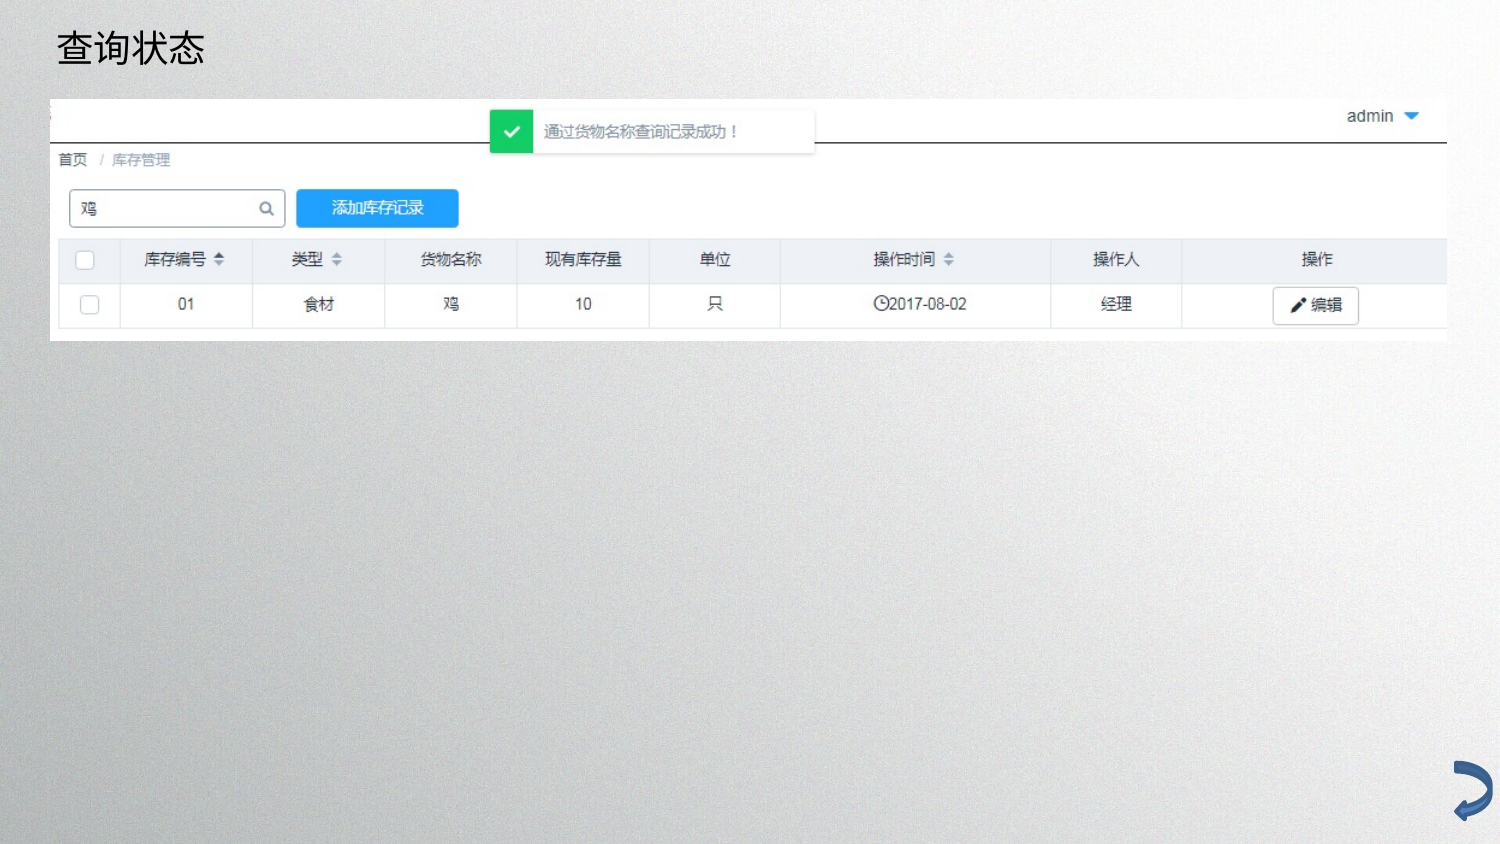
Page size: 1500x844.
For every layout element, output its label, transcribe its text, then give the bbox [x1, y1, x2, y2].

text_box [1454, 760, 1493, 822]
text_box 查询状态 [41, 18, 222, 78]
picture [0, 0, 1500, 844]
